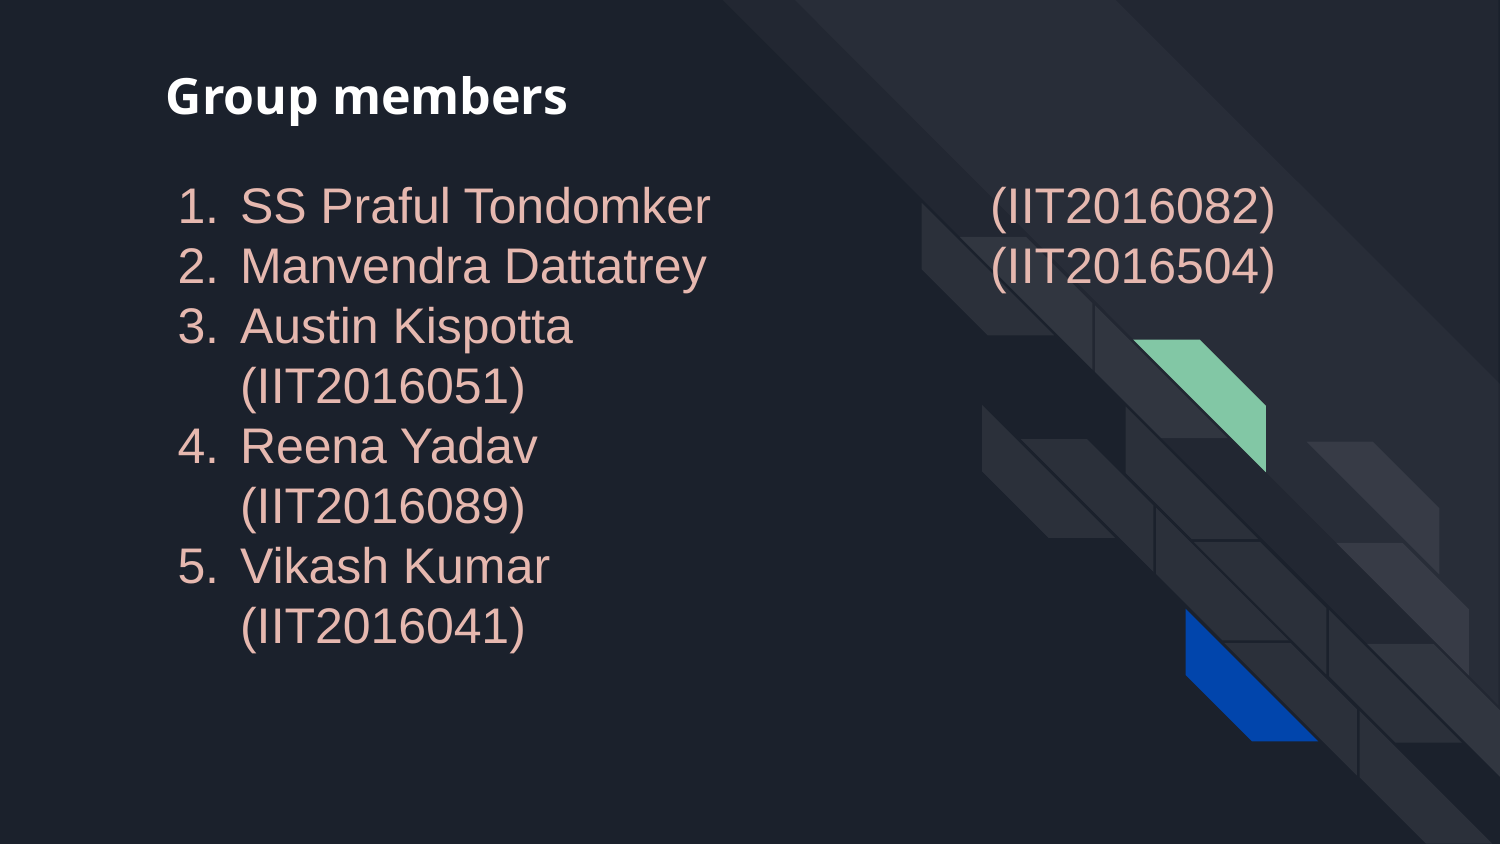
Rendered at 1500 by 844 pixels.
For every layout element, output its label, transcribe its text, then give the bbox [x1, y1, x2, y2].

text_box SS Praful Tondomker (IIT2016082) Manvendra Dattatrey (IIT2016504) Austin Kispotta (IIT2016051) Reena Yadav (IIT2016089) Vikash Kumar (IIT2016041) [149, 158, 1350, 748]
title Group members [150, 49, 1306, 130]
